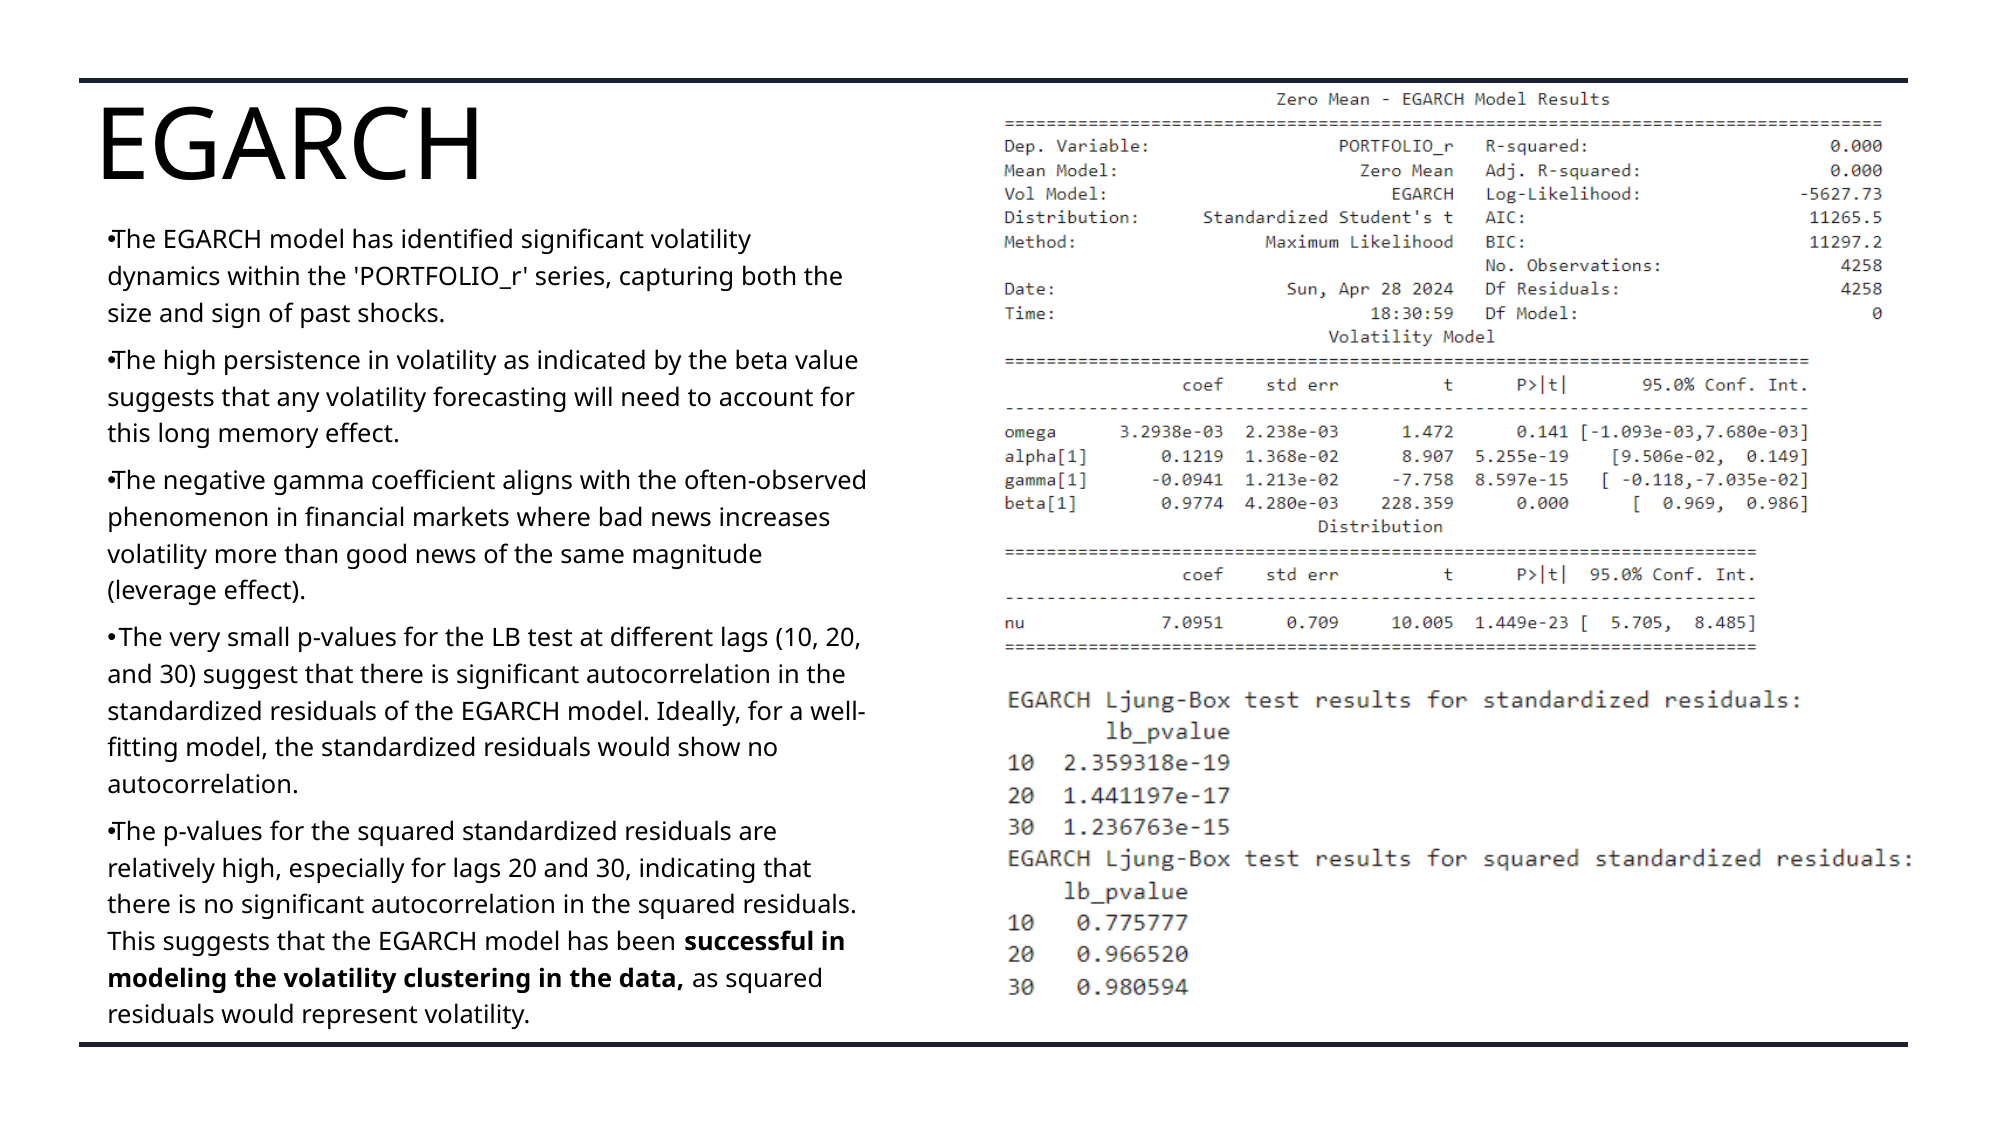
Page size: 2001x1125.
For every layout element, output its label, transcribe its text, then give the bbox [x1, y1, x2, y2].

list The EGARCH model has identified significant volatility dynamics within the 'PORTFOLIO_r' series, capturing both the size and sign of past shocks. The high persistence in volatility as indicated by the beta value suggests that any volatility forecasting will need to account for this long memory effect. The negative gamma coefficient aligns with the often-observed phenomenon in financial markets where bad news increases volatility more than good news of the same magnitude (leverage effect). The very small p-values for the LB test at different lags (10, 20, and 30) suggest that there is significant autocorrelation in the standardized residuals of the EGARCH model. Ideally, for a well-fitting model, the standardized residuals would show no autocorrelation. The p-values for the squared standardized residuals are relatively high, especially for lags 20 and 30, indicating that there is no significant autocorrelation in the squared residuals. This suggests that the EGARCH model has been successful in modeling the volatility clustering in the data, as squared residuals would represent volatility. [92, 207, 887, 1040]
picture [981, 85, 1945, 1006]
title EGARCH [79, 85, 993, 208]
